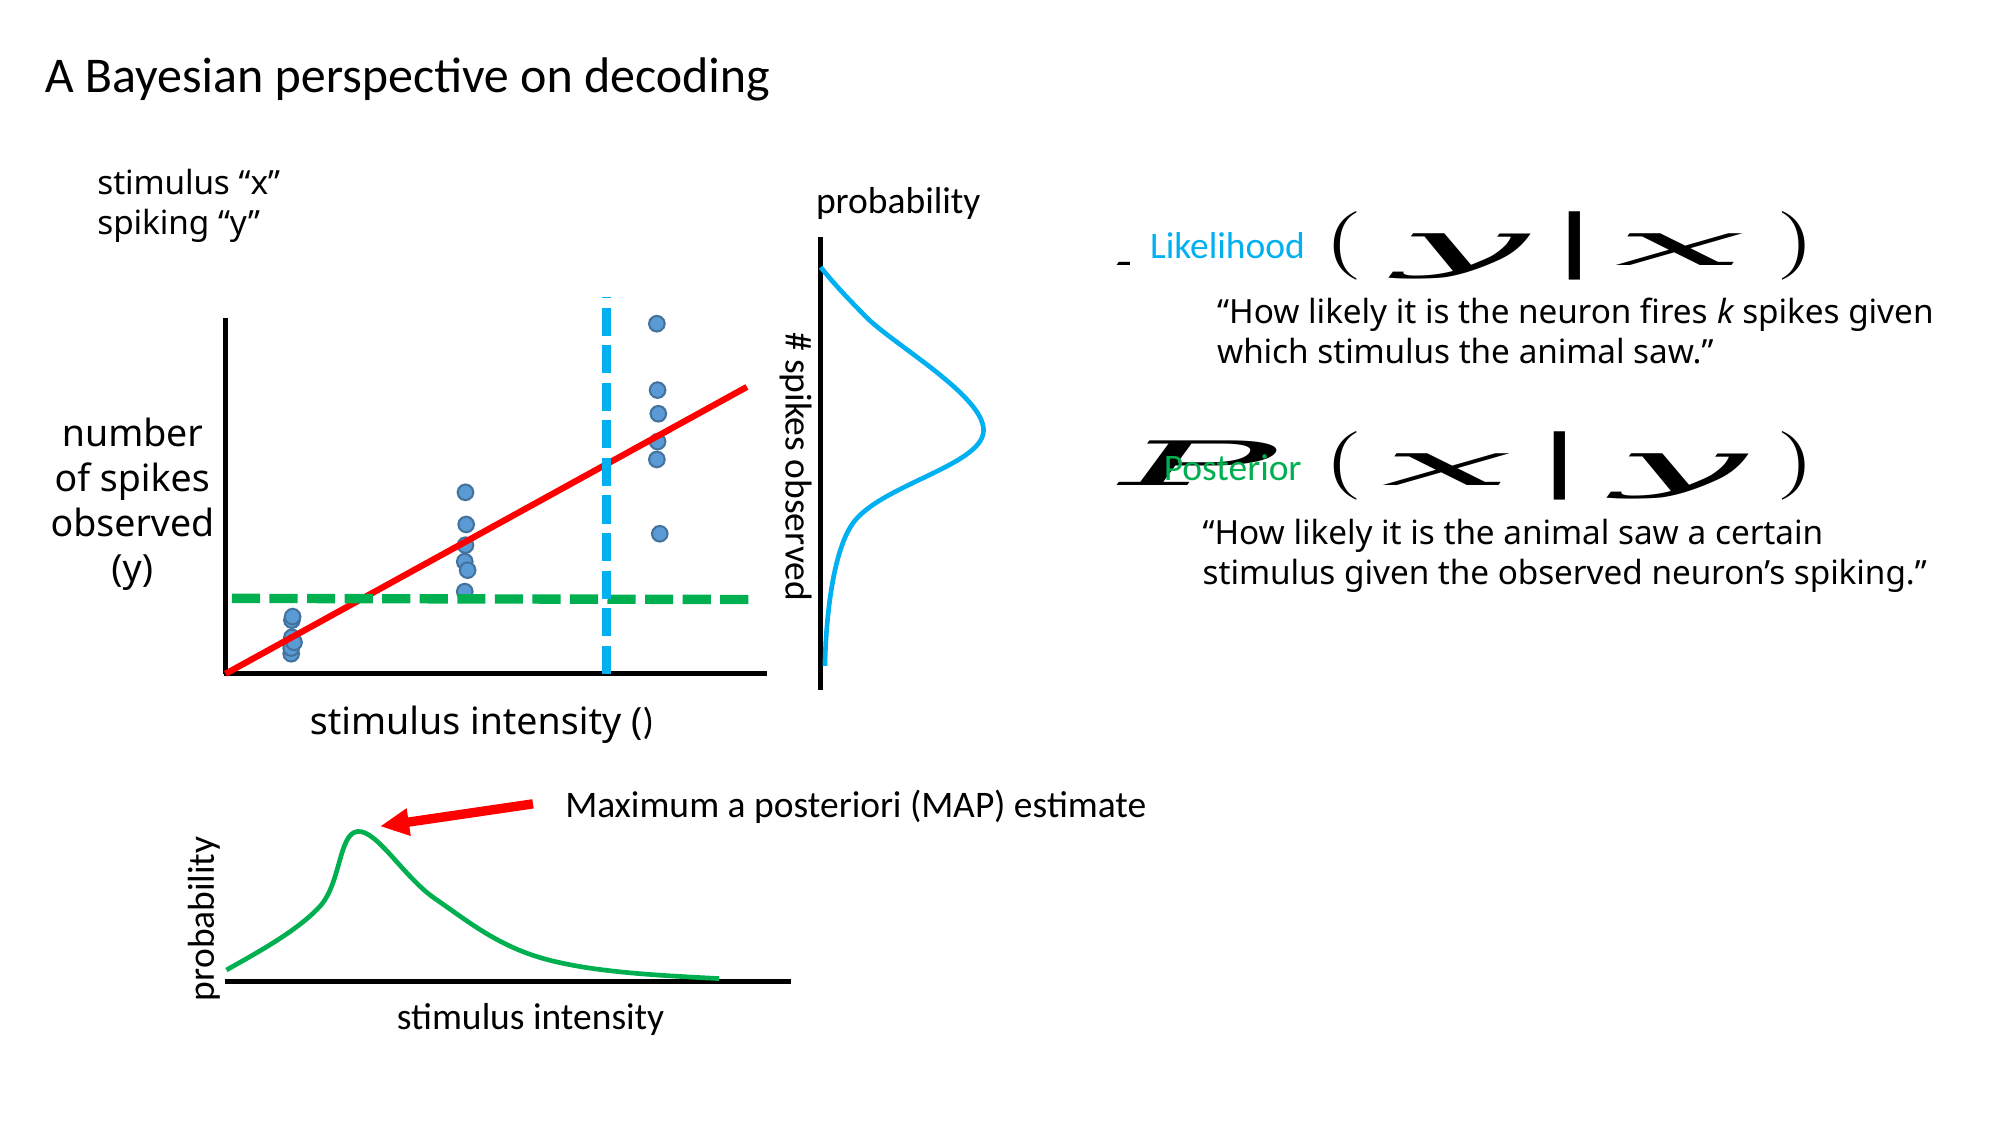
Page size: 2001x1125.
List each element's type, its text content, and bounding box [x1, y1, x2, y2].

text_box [40, 315, 606, 751]
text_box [1106, 428, 1947, 600]
text_box A Bayesian perspective on decoding [29, 34, 1879, 110]
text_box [606, 168, 997, 690]
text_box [380, 772, 1166, 834]
text_box stimulus “x” spiking “y” [82, 153, 383, 249]
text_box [168, 598, 791, 1047]
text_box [1106, 177, 1961, 379]
